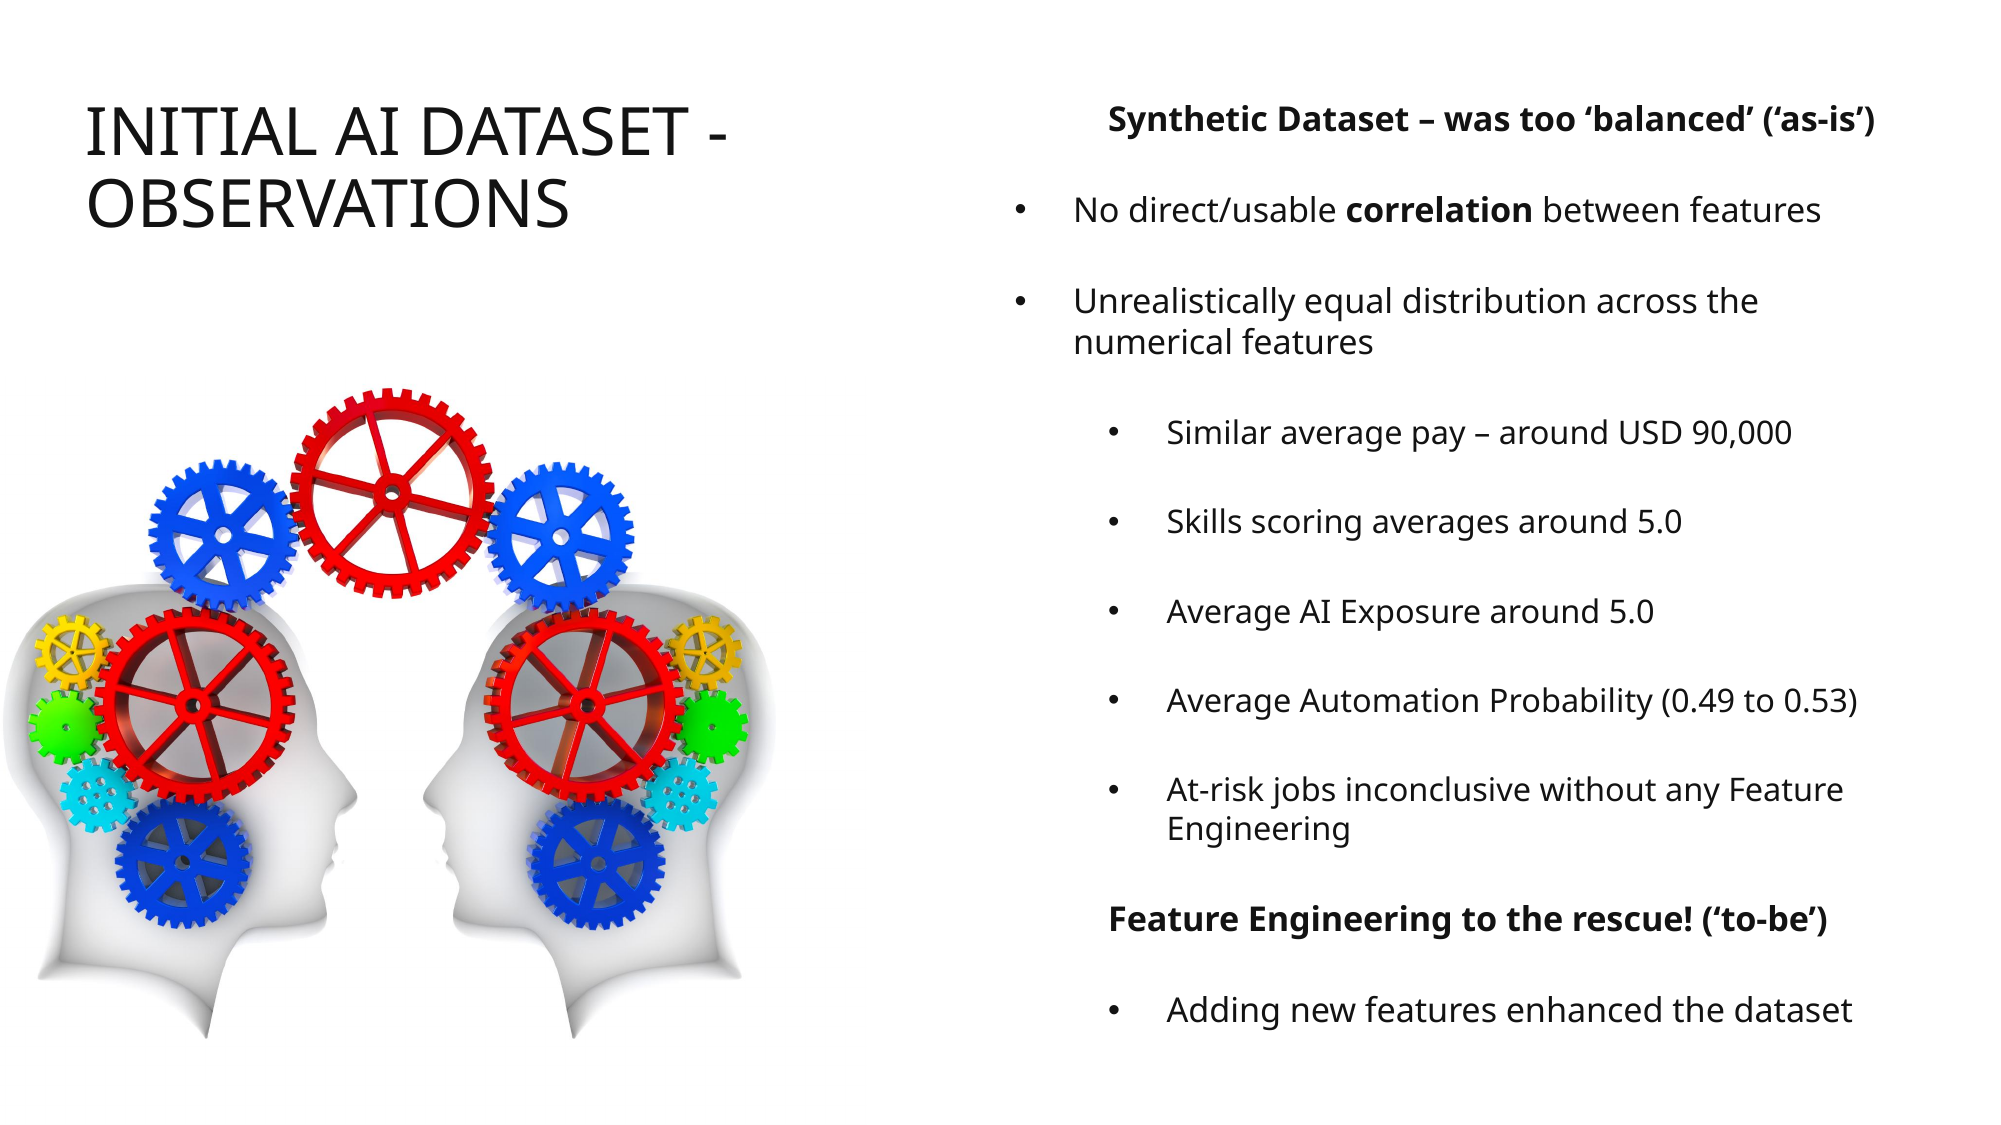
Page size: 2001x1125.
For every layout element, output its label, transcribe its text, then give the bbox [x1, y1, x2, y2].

text_box Synthetic Dataset – was too ‘balanced’ (‘as-is’) No direct/usable correlation between features Unrealistically equal distribution across the numerical features Similar average pay – around USD 90,000 Skills scoring averages around 5.0 Average AI Exposure around 5.0 Average Automation Probability (0.49 to 0.53) At-risk jobs inconclusive without any Feature Engineering Feature Engineering to the rescue! (‘to-be’) Adding new features enhanced the dataset [999, 90, 1917, 1039]
picture [0, 376, 867, 1125]
title INITIAL Ai dataset - observations [70, 90, 867, 329]
